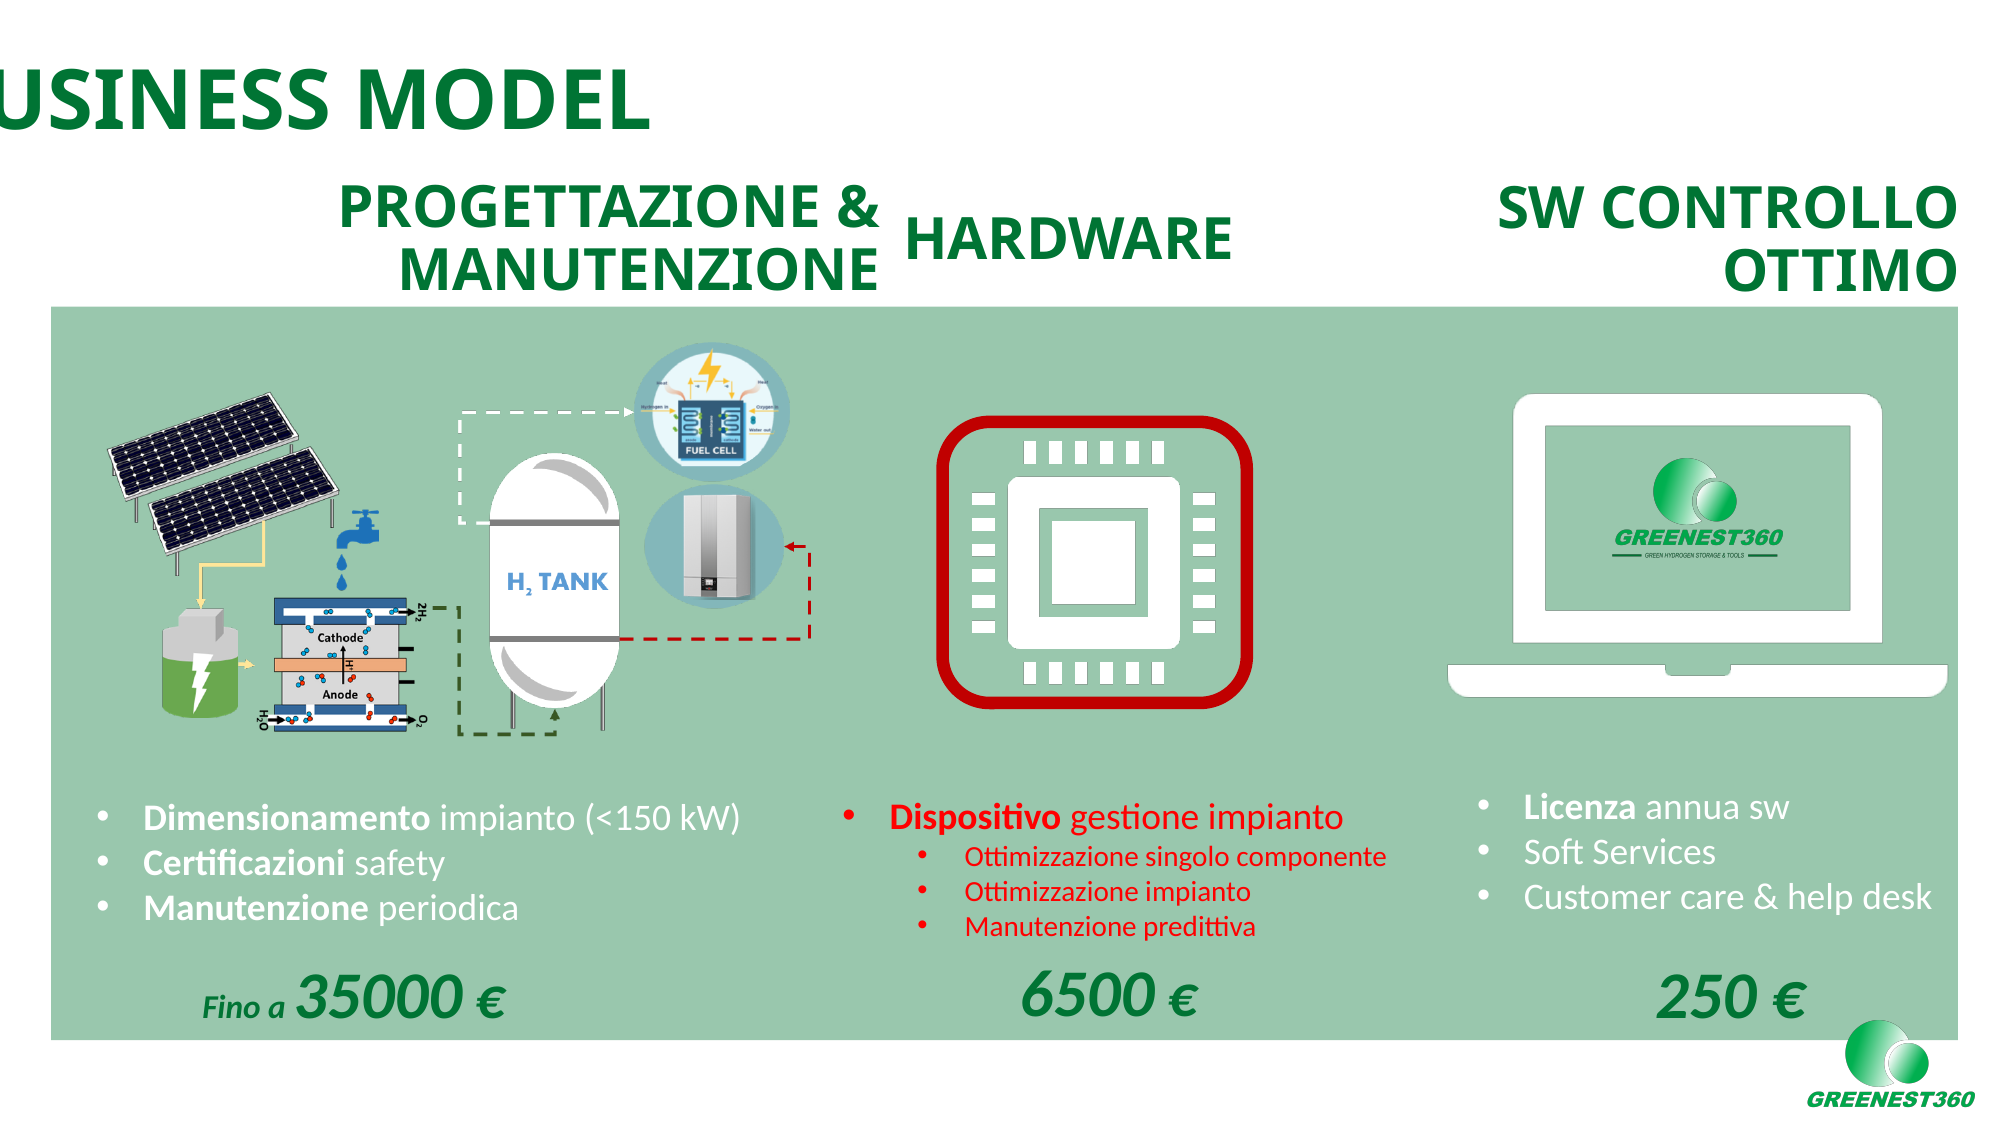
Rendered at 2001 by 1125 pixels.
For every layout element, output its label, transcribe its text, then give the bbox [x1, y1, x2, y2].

text_box SW CONTROLLO OTTIMO [1290, 166, 1975, 317]
text_box Dimensionamento impianto (<150 kW) Certificazioni safety Manutenzione periodica [81, 785, 757, 936]
text_box HARDWARE [705, 165, 1250, 316]
text_box Fino a 35000 € [187, 944, 660, 1039]
text_box 6500 € [1004, 942, 1266, 1038]
text_box PROGETTAZIONE & MANUTENZIONE [0, 165, 705, 316]
picture [76, 322, 848, 748]
text_box BUSINESS MODEL [0, 27, 669, 178]
picture [940, 409, 1247, 716]
text_box 250 € [1640, 944, 1870, 1039]
picture [1792, 1020, 1985, 1111]
text_box Dispositivo gestione impianto Ottimizzazione singolo componente Ottimizzazione impianto Manutenzione predittiva [827, 784, 1462, 995]
text_box [50, 306, 1959, 1041]
picture [1437, 285, 1959, 806]
text_box Licenza annua sw Soft Services Customer care & help desk [1462, 806, 1959, 925]
